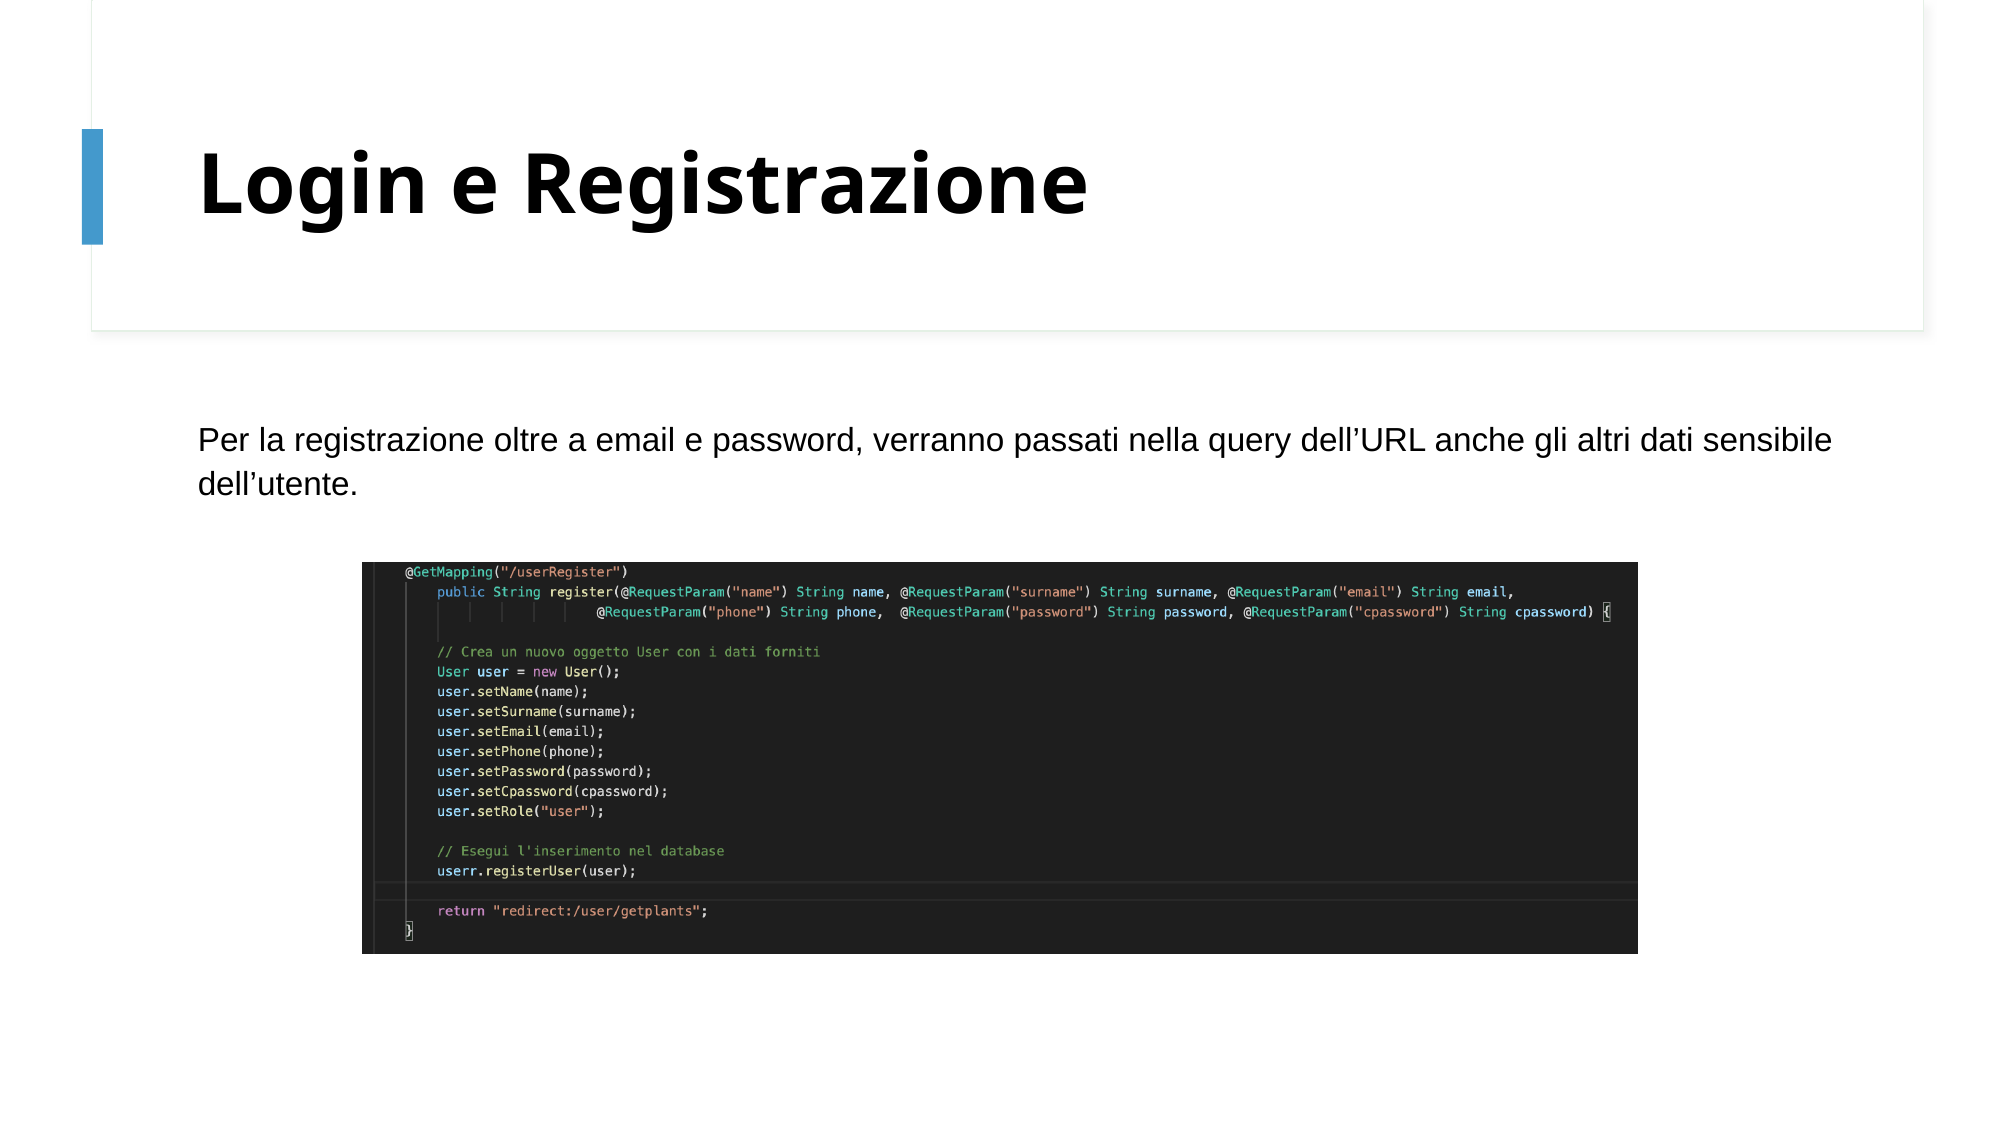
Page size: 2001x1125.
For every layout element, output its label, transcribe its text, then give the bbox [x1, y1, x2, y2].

title Login e Registrazione [183, 90, 1851, 284]
picture [362, 562, 1638, 954]
list Per la registrazione oltre a email e password, verranno passati nella query dell’URL anche gli altri dati sensibile dell’utente. [183, 406, 1851, 1013]
